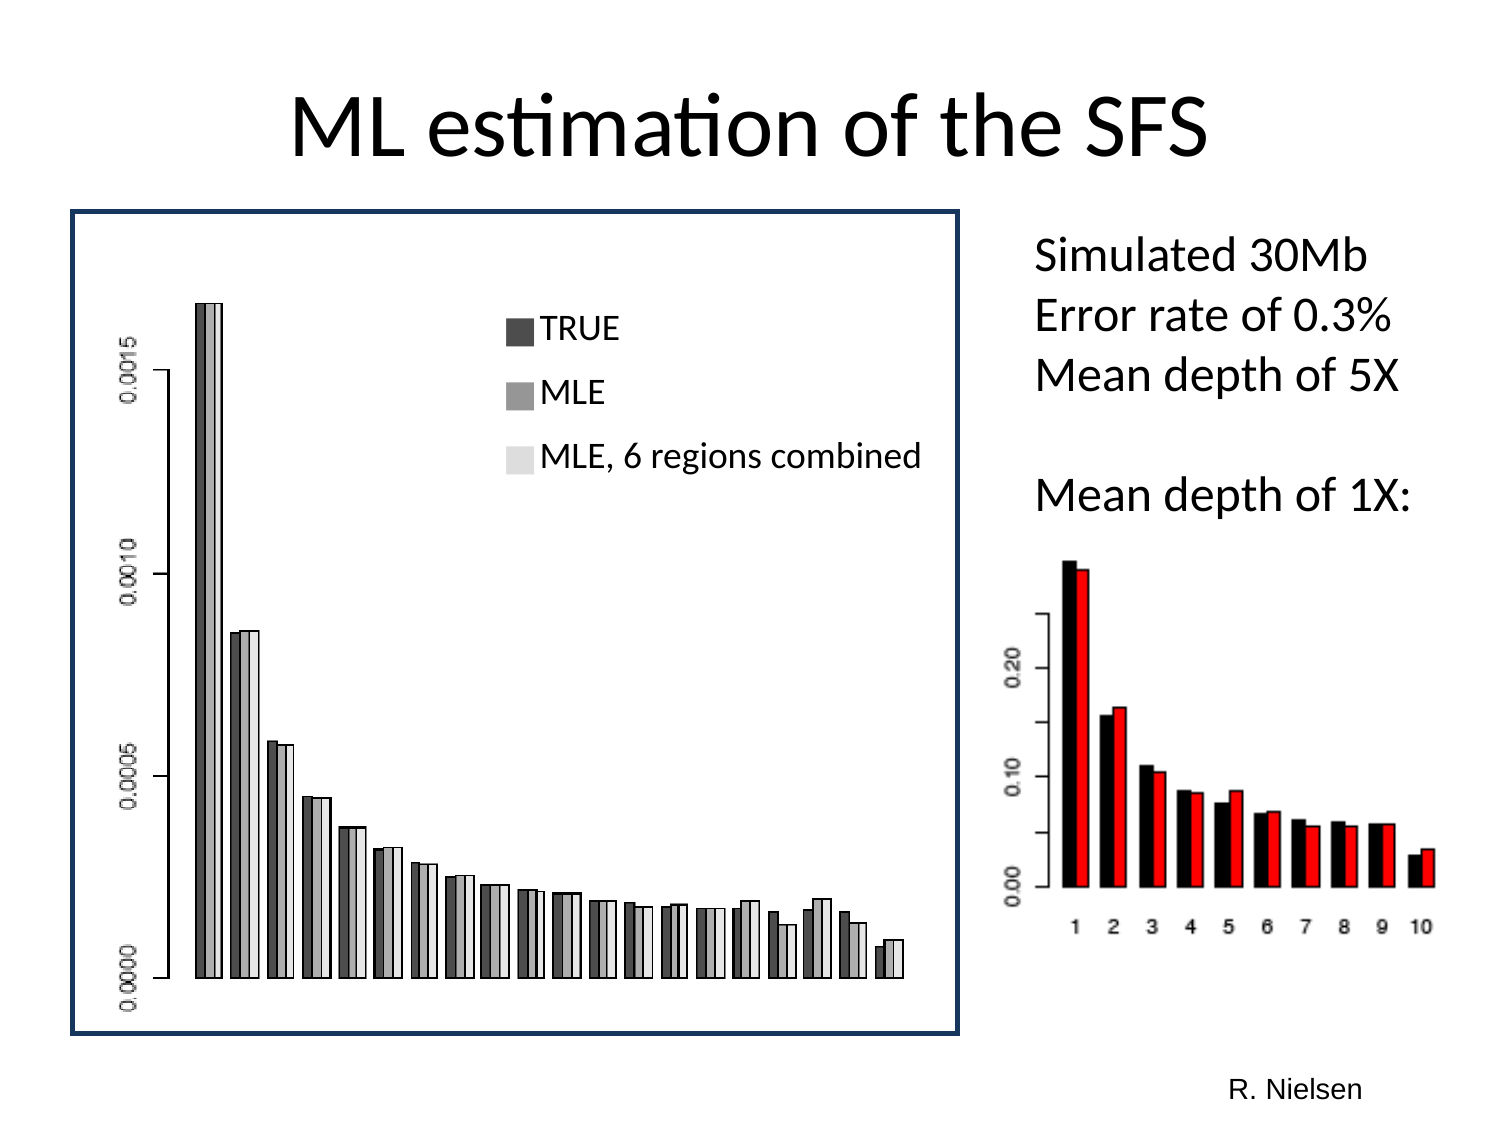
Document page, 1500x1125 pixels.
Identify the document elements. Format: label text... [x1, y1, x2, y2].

picture [967, 531, 1470, 951]
text_box Simulated 30Mb Error rate of 0.3% Mean depth of 5X Mean depth of 1X: [1019, 214, 1456, 530]
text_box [74, 213, 969, 1032]
title ML estimation of the SFS [75, 26, 1425, 215]
text_box R. Nielsen [1213, 1062, 1379, 1113]
